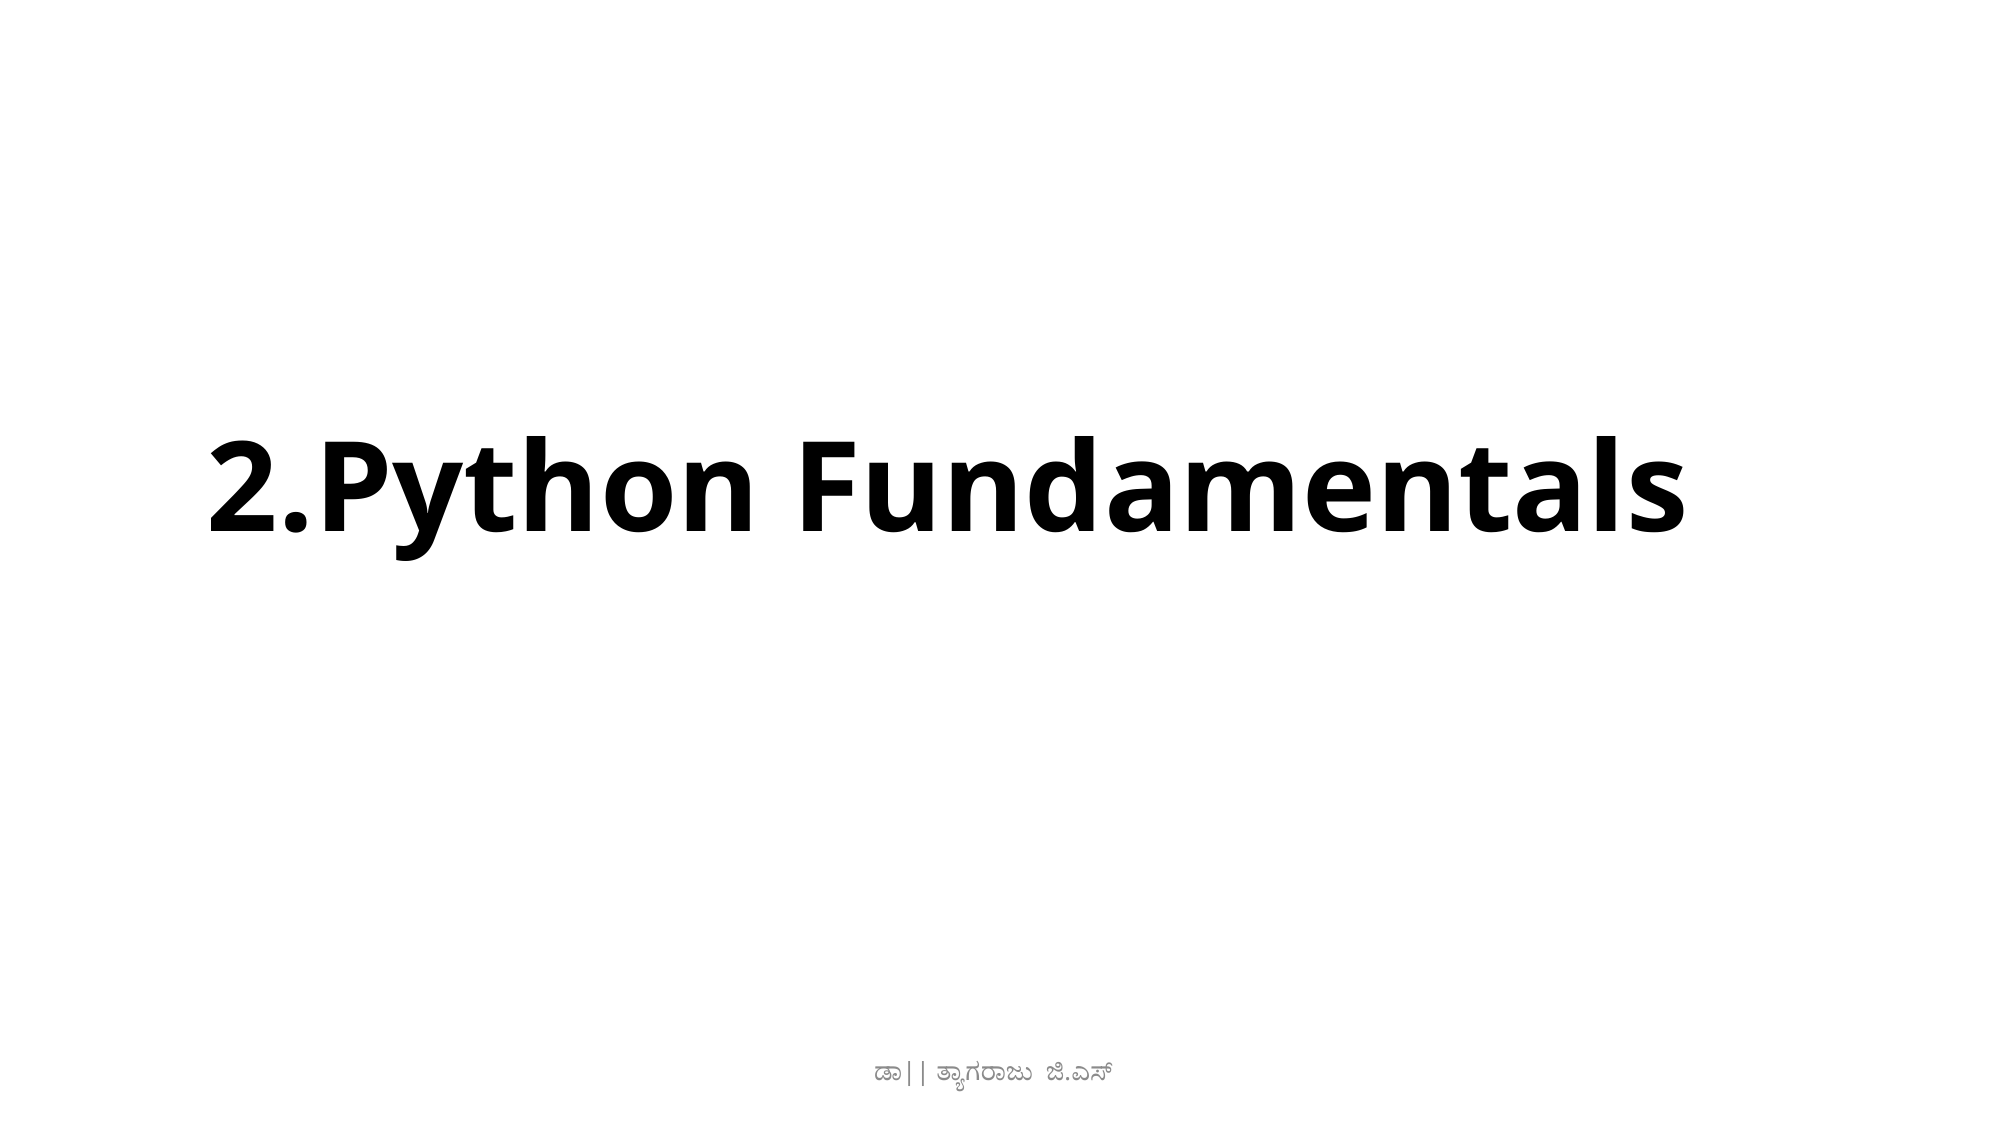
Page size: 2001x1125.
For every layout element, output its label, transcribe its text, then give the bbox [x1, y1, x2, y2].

footer ಡಾ|| ತ್ಯಾಗರಾಜು ಜಿ.ಎಸ್ [662, 1042, 1338, 1103]
title 2.Python Fundamentals [85, 381, 1811, 600]
